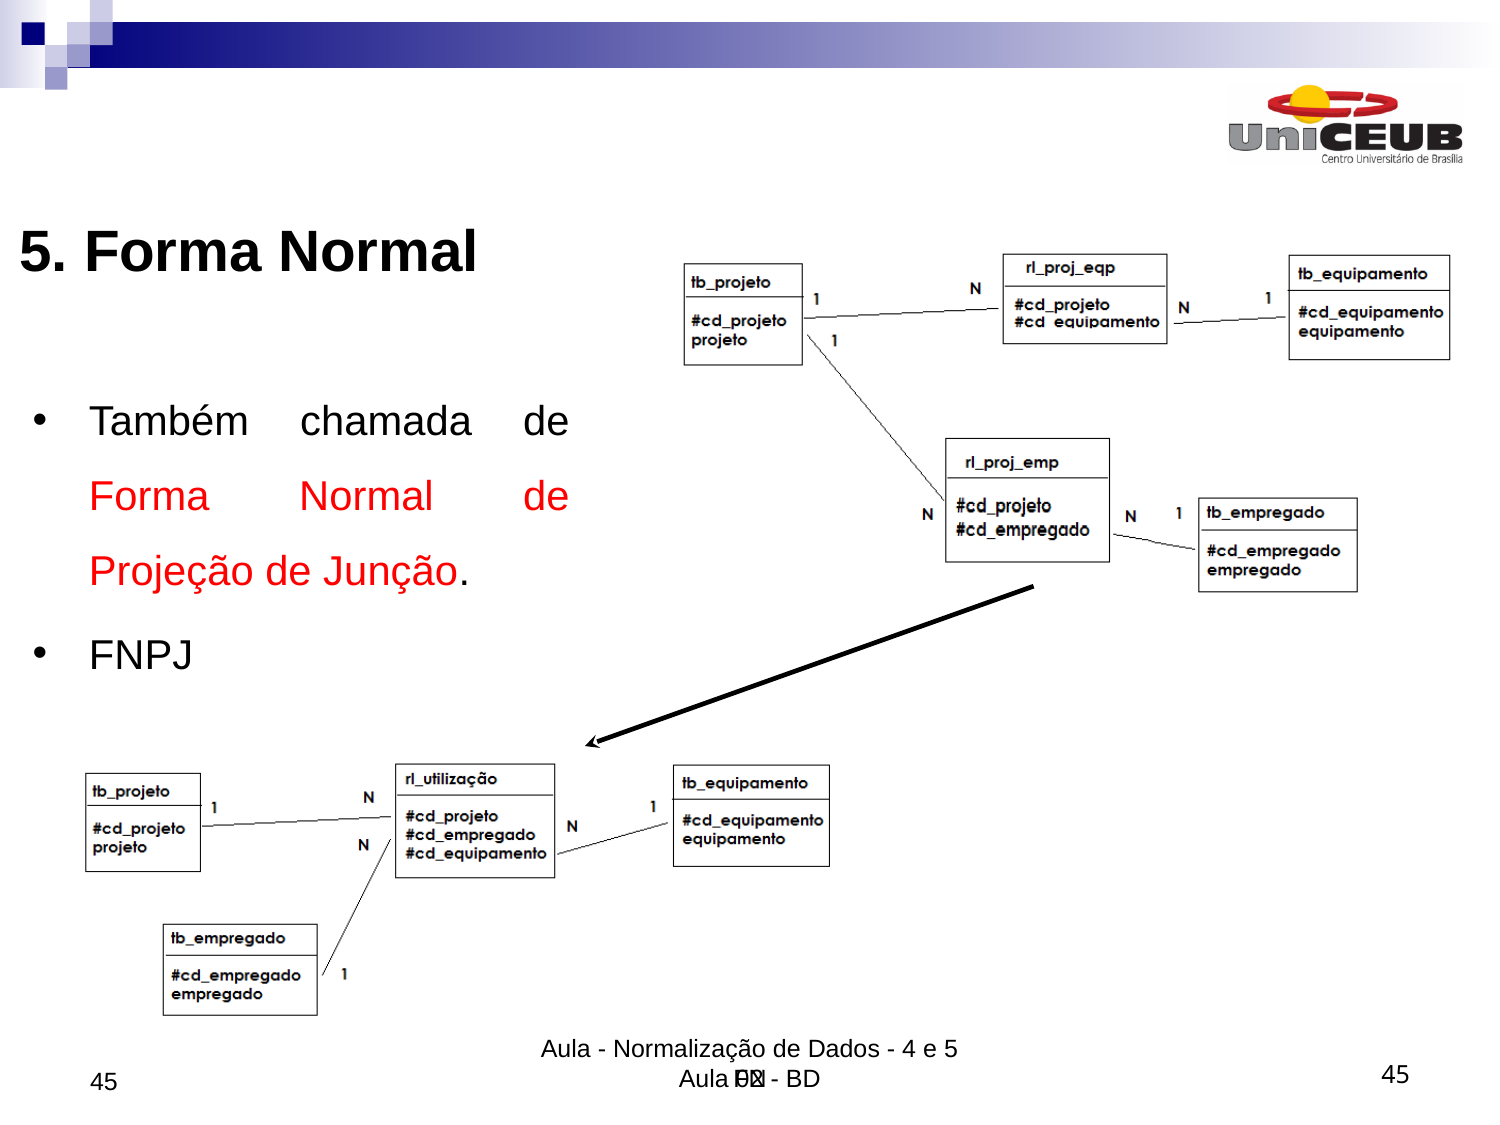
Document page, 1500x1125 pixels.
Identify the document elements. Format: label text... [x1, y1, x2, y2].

text_box Também chamada de Forma Normal de Projeção de Junção. FNPJ [17, 340, 585, 885]
picture [670, 241, 1496, 619]
text_box 45 [75, 1029, 425, 1103]
text_box 5. Forma Normal [4, 205, 1128, 418]
text_box Aula 02 - BD [512, 1024, 988, 1100]
picture [76, 745, 862, 1023]
text_box 45 [1074, 1024, 1425, 1100]
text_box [584, 585, 1034, 747]
picture [1227, 83, 1464, 165]
